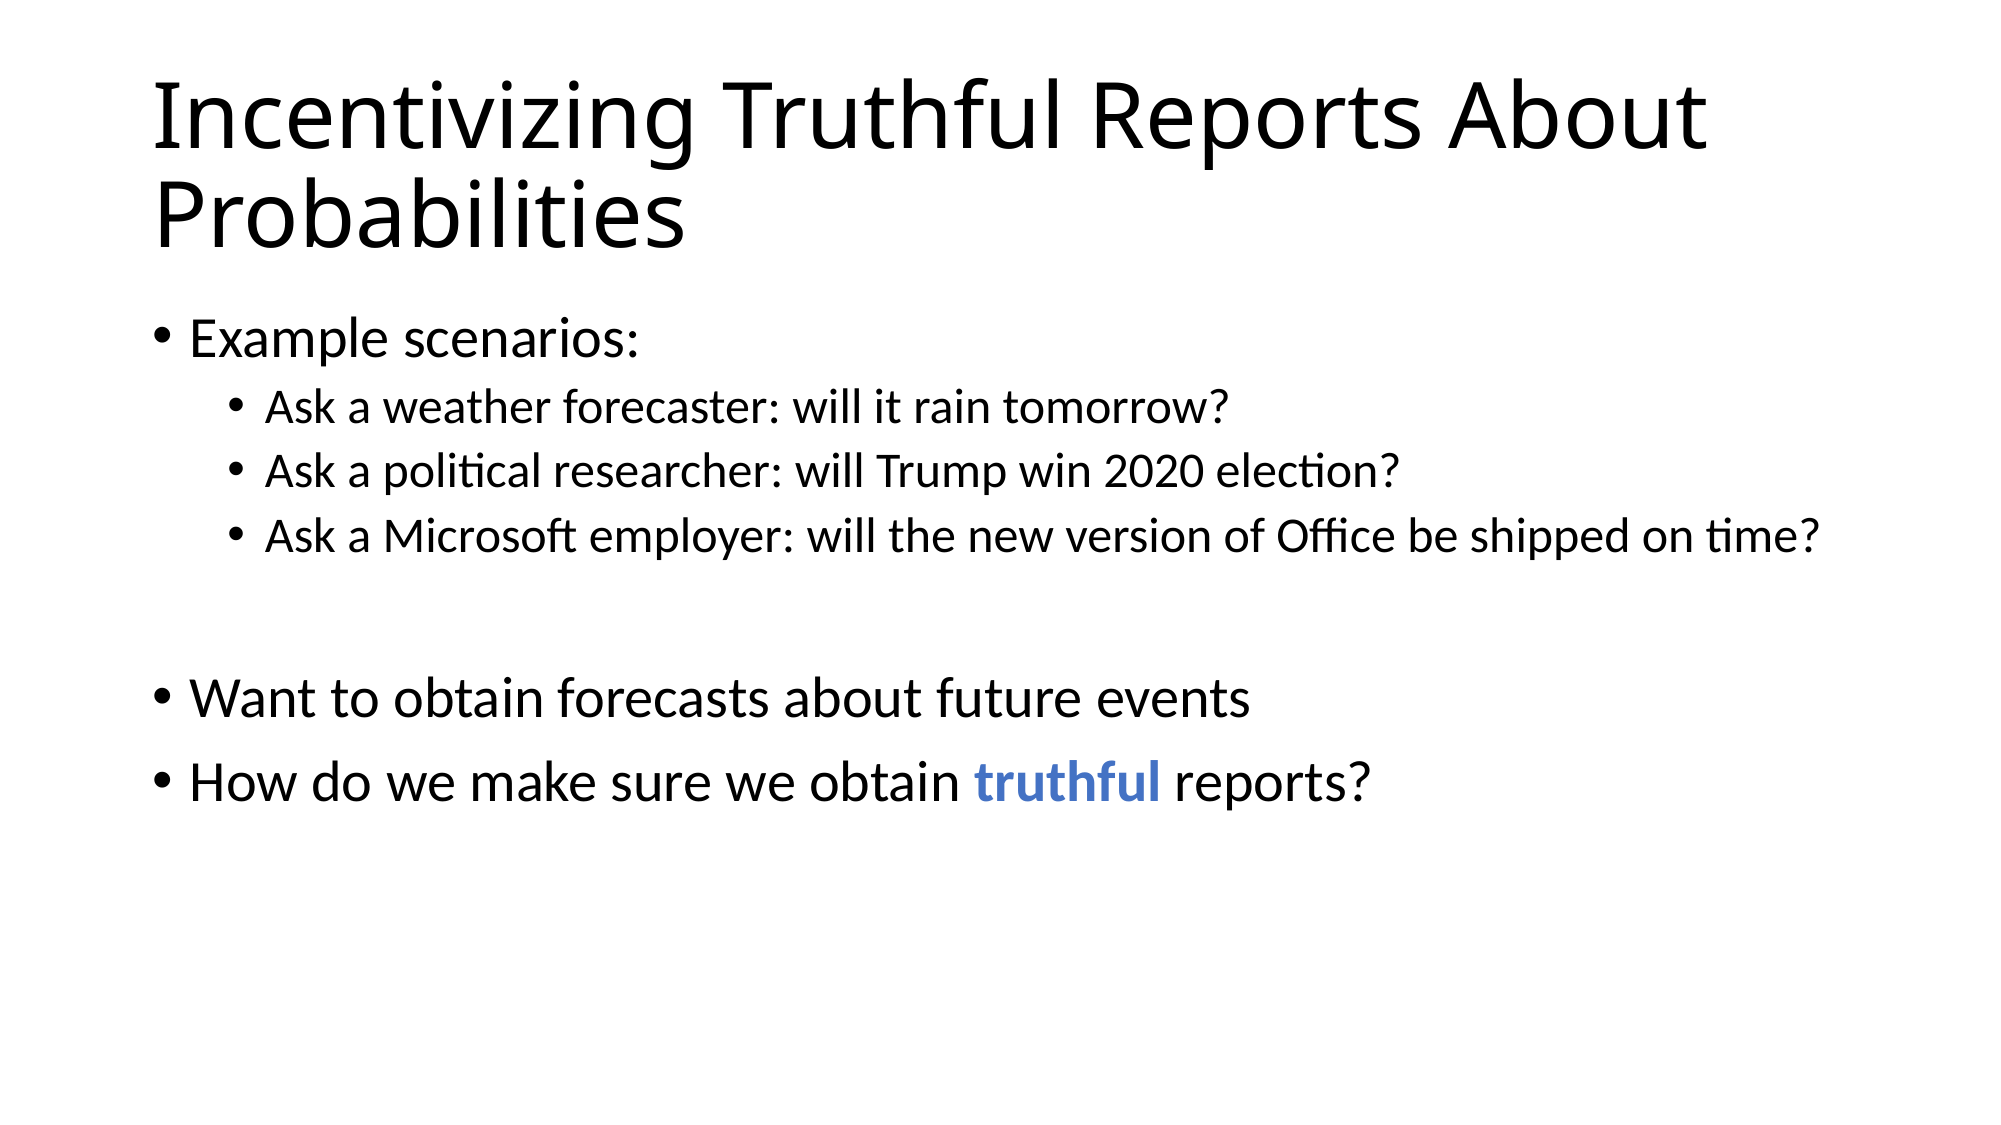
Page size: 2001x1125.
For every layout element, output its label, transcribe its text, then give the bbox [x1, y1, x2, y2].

title Incentivizing Truthful Reports About Probabilities [137, 59, 2000, 278]
list Example scenarios: Ask a weather forecaster: will it rain tomorrow? Ask a political researcher: will Trump win 2020 election? Ask a Microsoft employer: will the new version of Office be shipped on time? Want to obtain forecasts about future events How do we make sure we obtain truthful reports? [137, 299, 1863, 1014]
